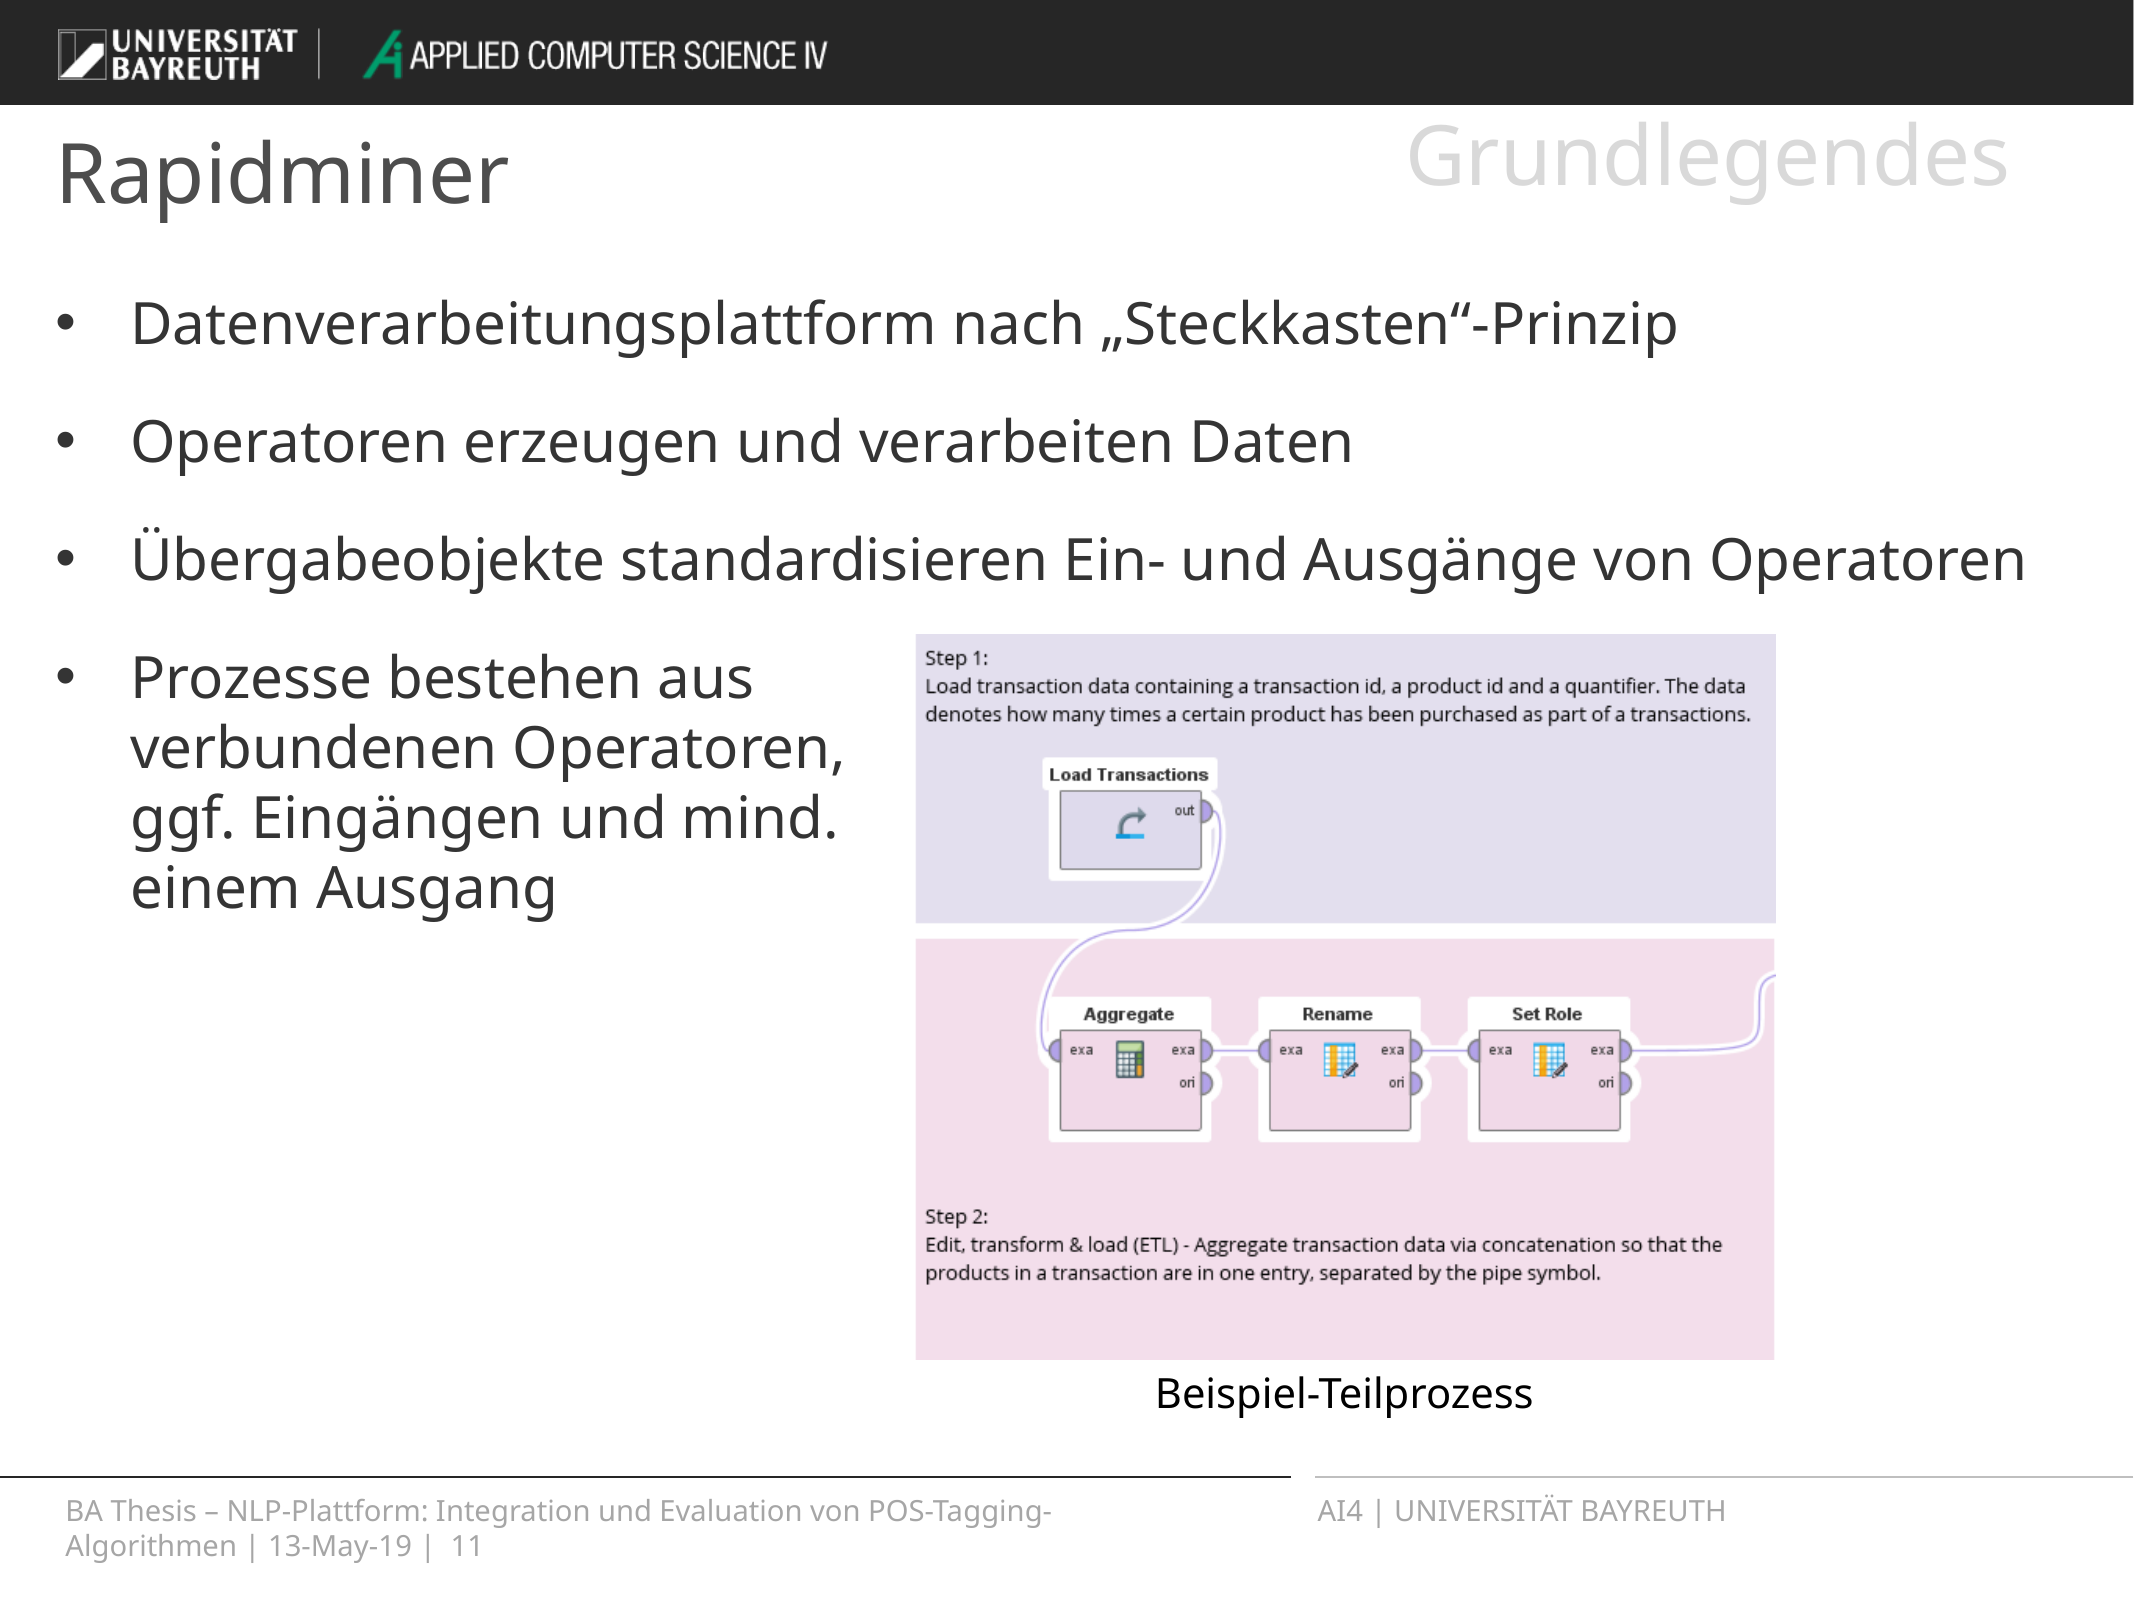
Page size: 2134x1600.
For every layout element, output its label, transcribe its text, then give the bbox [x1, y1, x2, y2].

text_box Beispiel-Teilprozess [1139, 1369, 1549, 1425]
picture [357, 27, 831, 82]
text_box Grundlegendes [27, 88, 2018, 215]
picture [912, 634, 1776, 1360]
title Rapidminer [49, 107, 2040, 233]
list Datenverarbeitungsplattform nach „Steckkasten“-Prinzip Operatoren erzeugen und verarbeiten Daten Übergabeobjekte standardisieren Ein- und Ausgänge von Operatoren Prozesse bestehen aus verbundenen Operatoren, ggf. Eingängen und mind. einem Ausgang [49, 280, 2036, 1427]
picture [58, 28, 335, 80]
